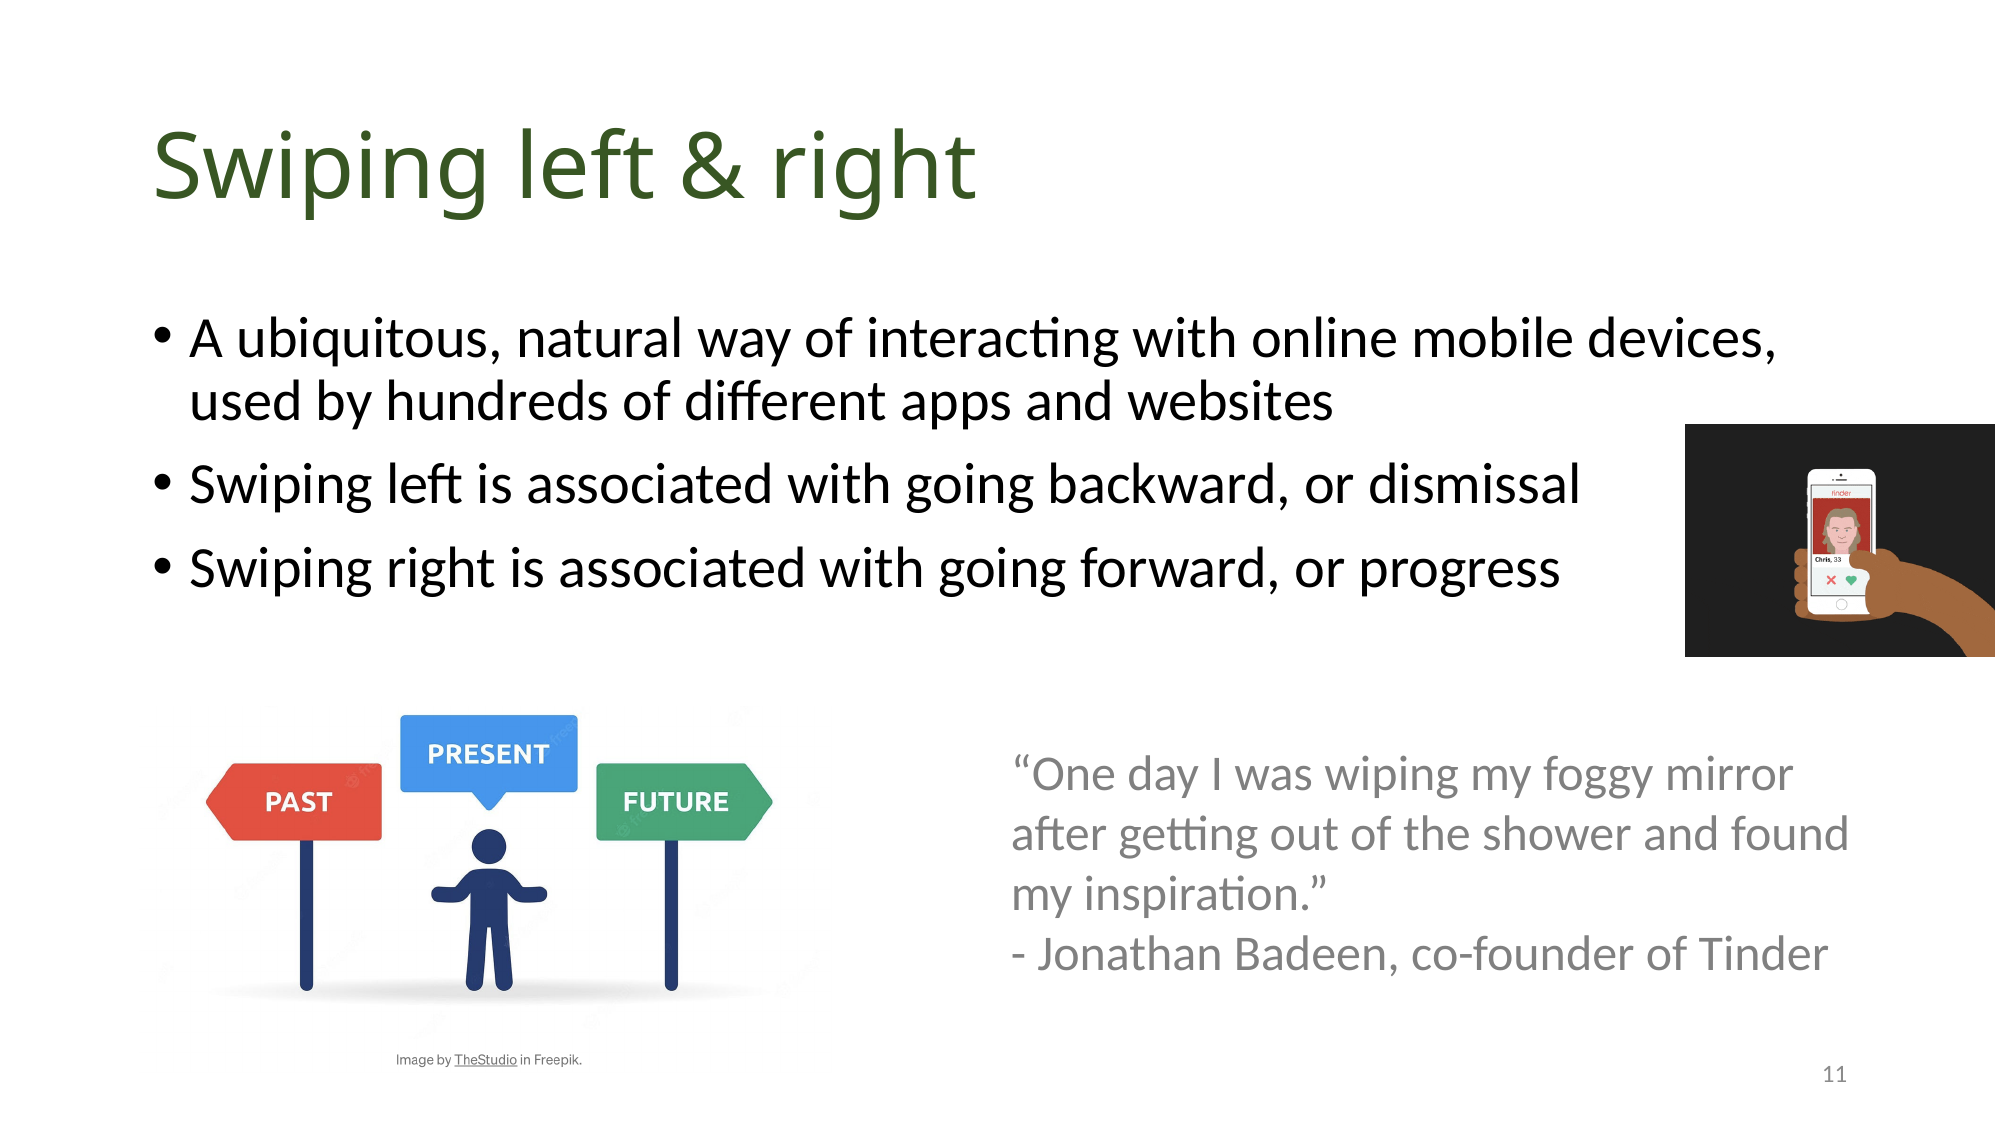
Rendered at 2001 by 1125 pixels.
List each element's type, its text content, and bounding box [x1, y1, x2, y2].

title Swiping left & right [137, 59, 1863, 278]
picture [138, 706, 832, 1073]
text_box “One day I was wiping my foggy mirror after getting out of the shower and found my inspiration.” - Jonathan Badeen, co-founder of Tinder [996, 733, 1867, 988]
slide_number 11 [1412, 1042, 1863, 1103]
picture [1685, 424, 1995, 657]
list A ubiquitous, natural way of interacting with online mobile devices, used by hundreds of different apps and websites Swiping left is associated with going backward, or dismissal Swiping right is associated with going forward, or progress [137, 299, 1863, 1014]
